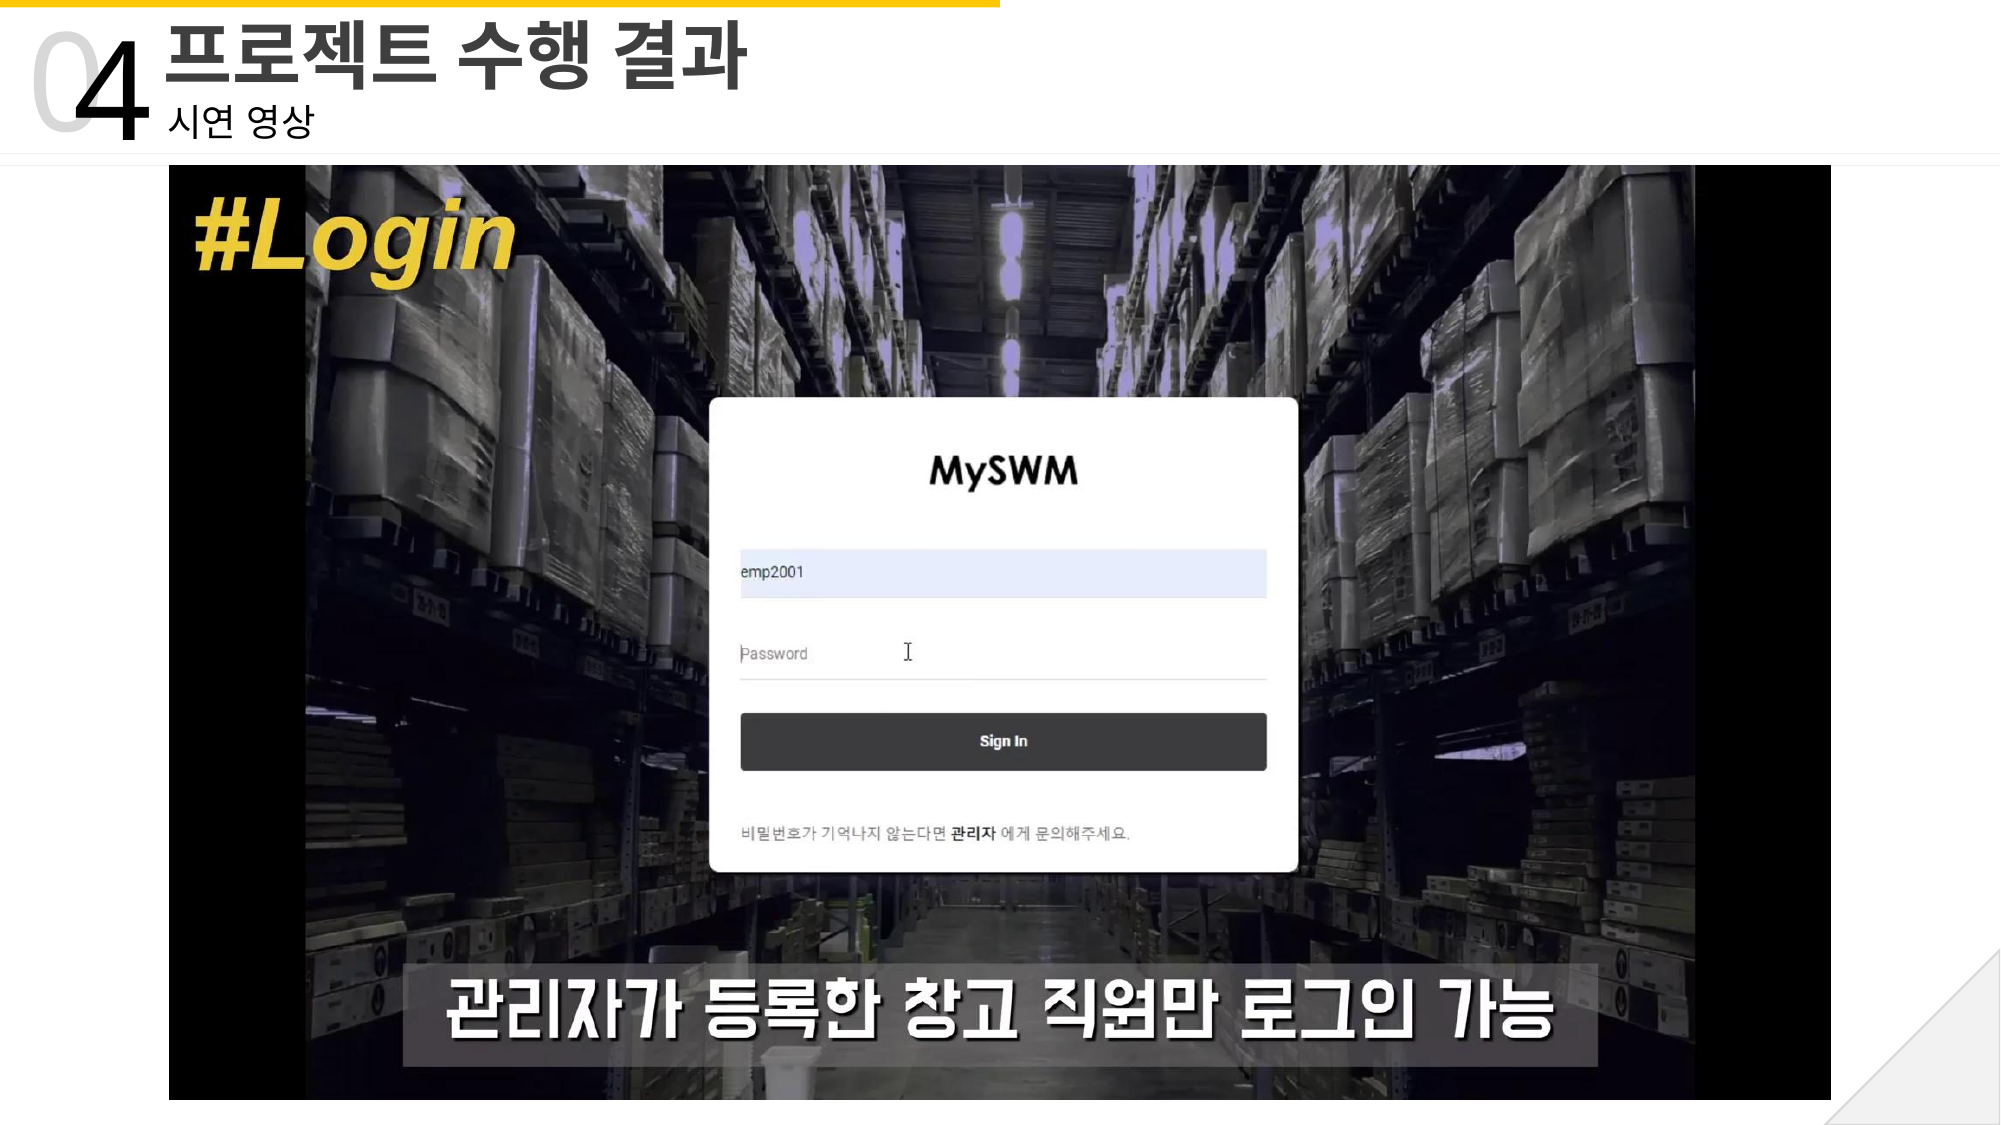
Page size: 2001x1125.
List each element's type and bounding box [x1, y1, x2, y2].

text_box [0, 0, 2000, 204]
picture [169, 165, 1831, 1101]
